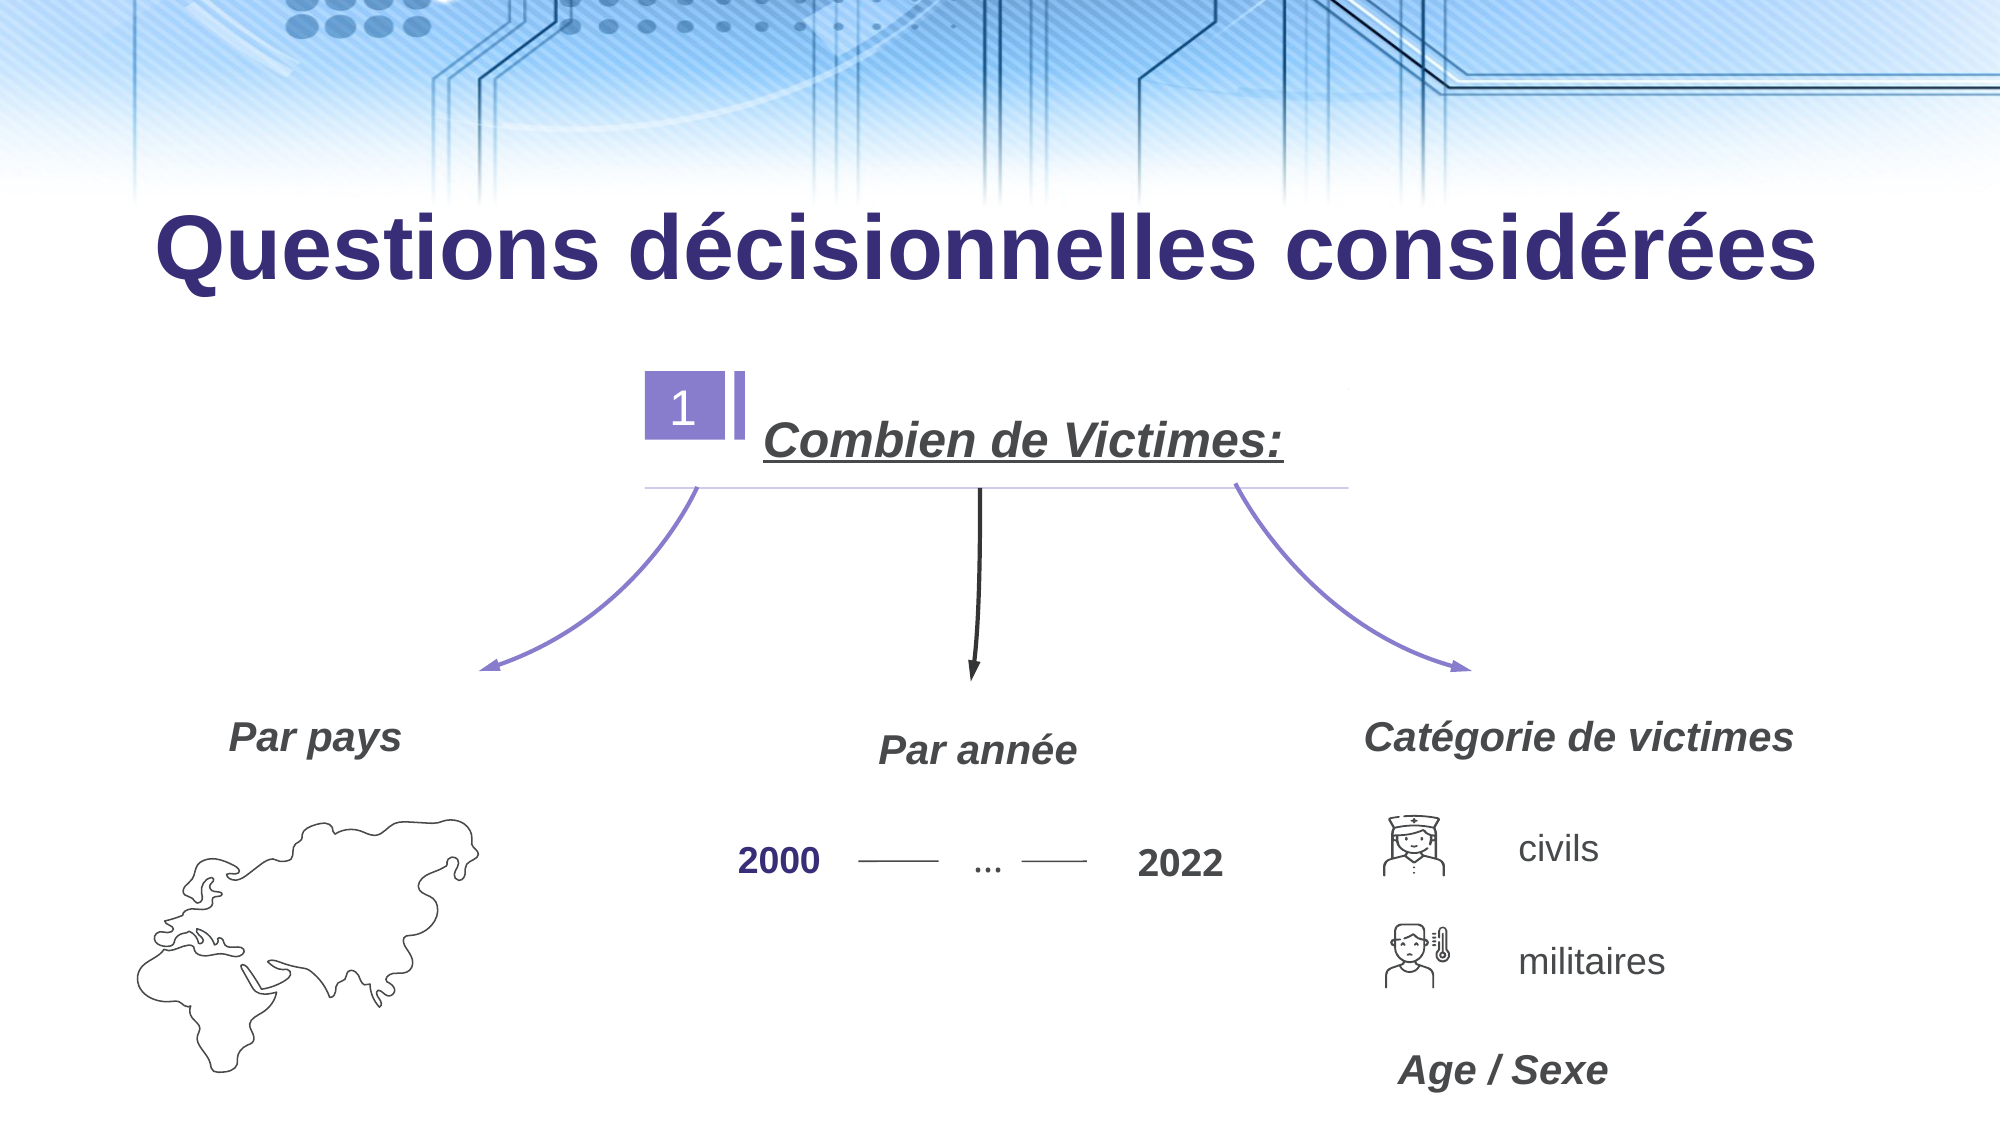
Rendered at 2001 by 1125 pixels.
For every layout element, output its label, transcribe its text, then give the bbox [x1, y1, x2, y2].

text_box militaires [1503, 929, 1699, 990]
text_box 2022 [1107, 810, 1254, 913]
title 2000 [701, 799, 858, 924]
text_box Age / Sexe [1383, 1035, 1631, 1101]
picture [0, 0, 2000, 454]
text_box [1223, 734, 1891, 796]
text_box [137, 819, 479, 1073]
text_box 1 [644, 371, 725, 440]
text_box 1 [734, 371, 745, 440]
text_box Par pays [213, 702, 573, 768]
text_box [1383, 814, 1445, 877]
text_box civils [1503, 816, 1649, 877]
text_box Catégorie de victimes [1348, 702, 1936, 768]
text_box [1435, 926, 1450, 963]
text_box ... [954, 816, 1022, 899]
text_box [1235, 483, 1473, 672]
text_box Par année [863, 715, 1137, 781]
text_box [478, 486, 698, 672]
text_box [1385, 923, 1435, 989]
text_box [968, 487, 981, 682]
text_box Questions décisionnelles considérées [139, 192, 1847, 321]
